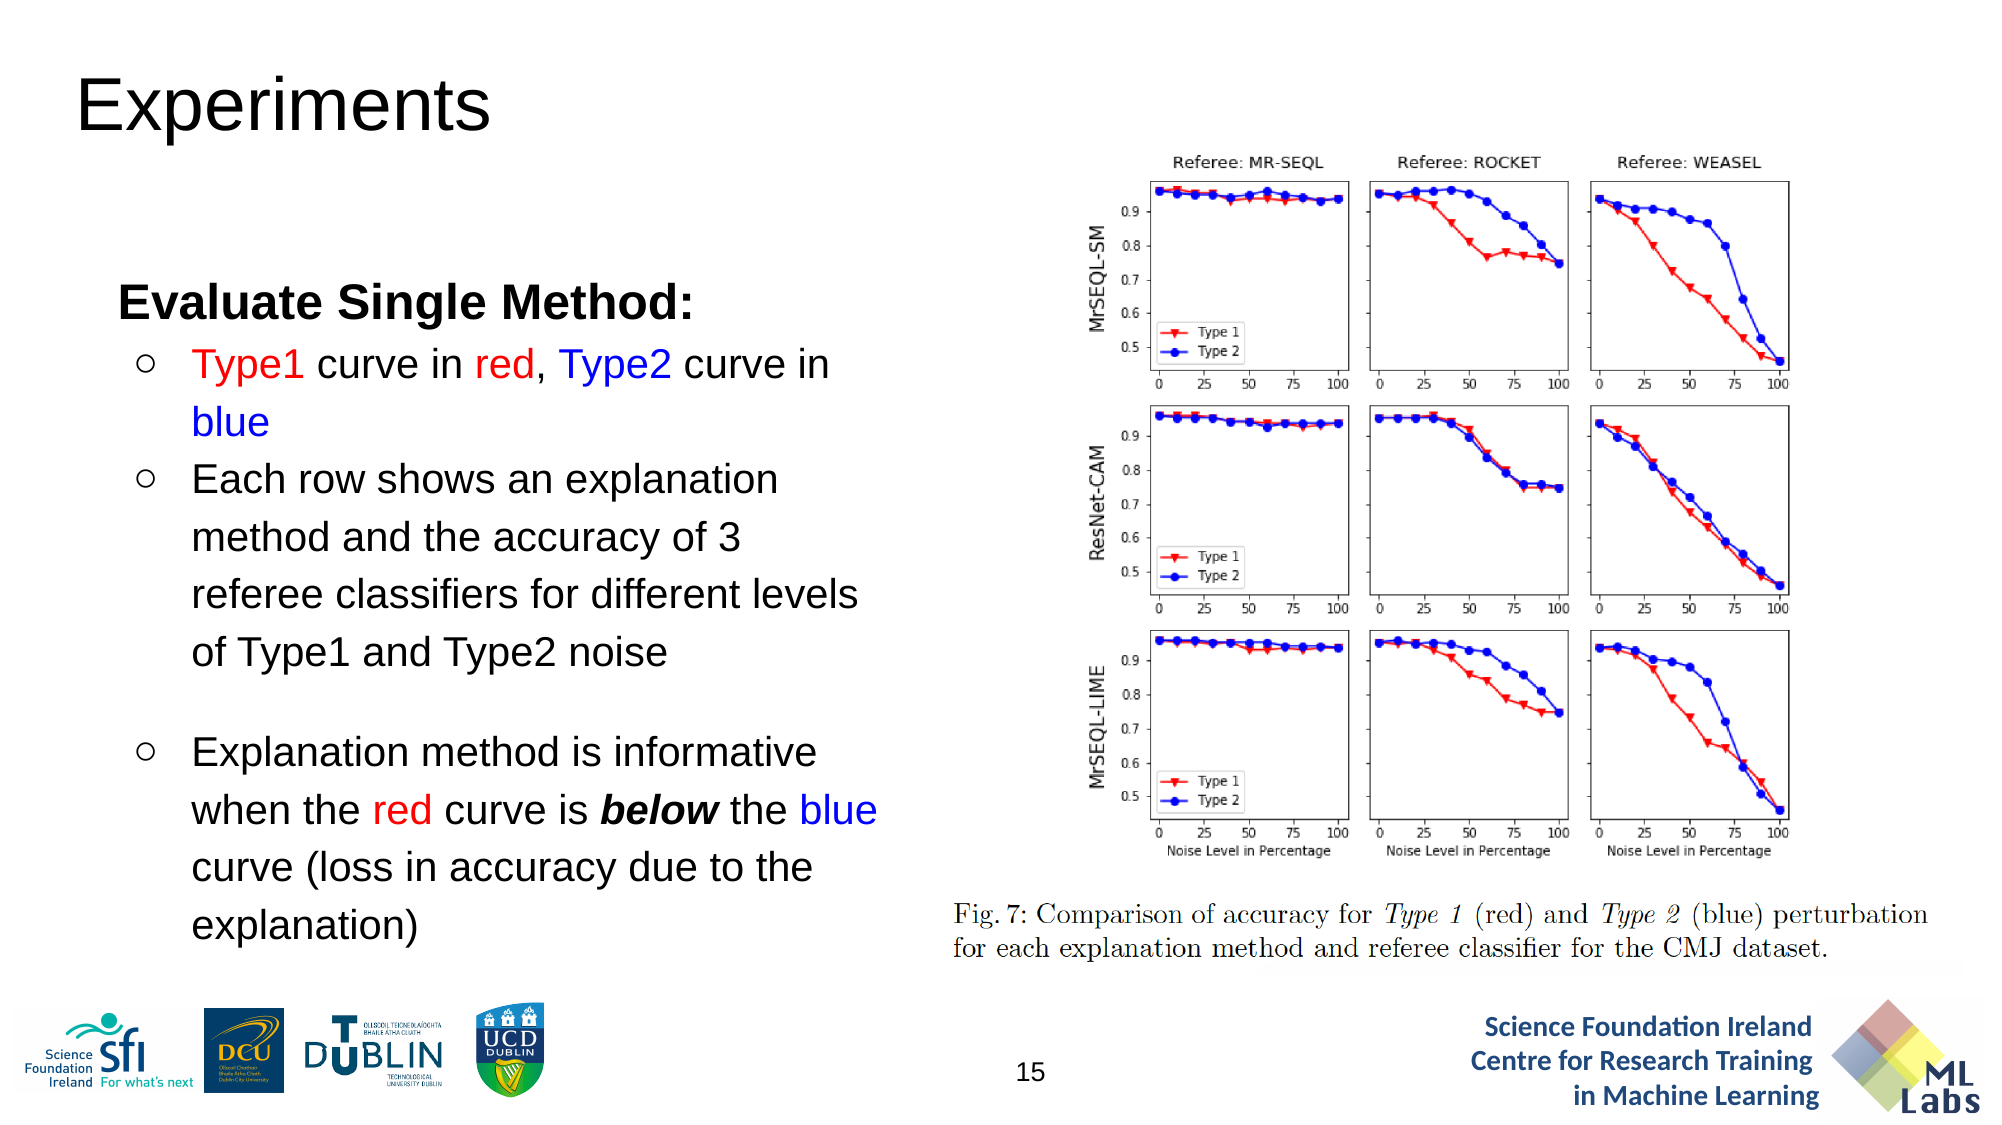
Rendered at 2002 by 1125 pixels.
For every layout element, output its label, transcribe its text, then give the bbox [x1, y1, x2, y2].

text_box Evaluate Single Method: Type1 curve in red, Type2 curve in blue Each row shows an explanation method and the accuracy of 3 referee classifiers for different levels of Type1 and Type2 noise Explanation method is informative when the red curve is below the blue curve (loss in accuracy due to the explanation) [102, 245, 897, 612]
picture [908, 114, 1963, 976]
picture [1817, 997, 1985, 1123]
text_box Experiments [60, 40, 808, 155]
picture [13, 997, 560, 1104]
slide_number ‹#› [940, 1038, 1061, 1125]
